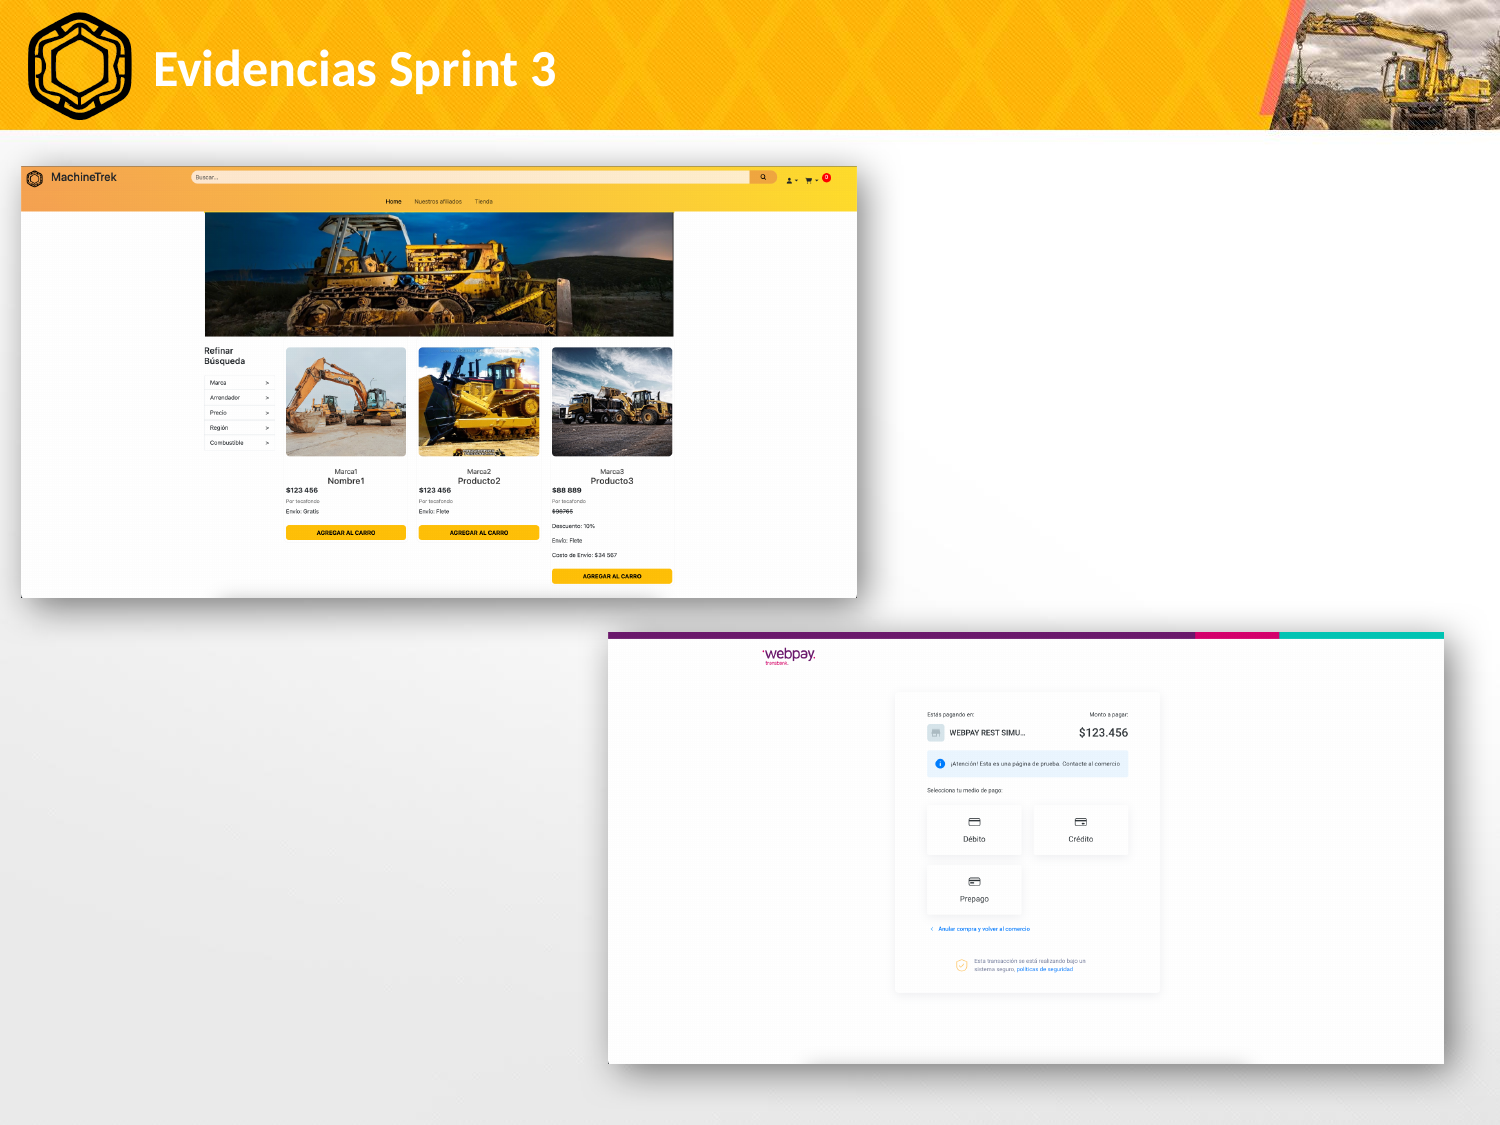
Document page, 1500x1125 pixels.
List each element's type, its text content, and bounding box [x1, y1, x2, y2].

title Evidencias Sprint 3 [138, 0, 1395, 132]
picture [0, 0, 1500, 1125]
